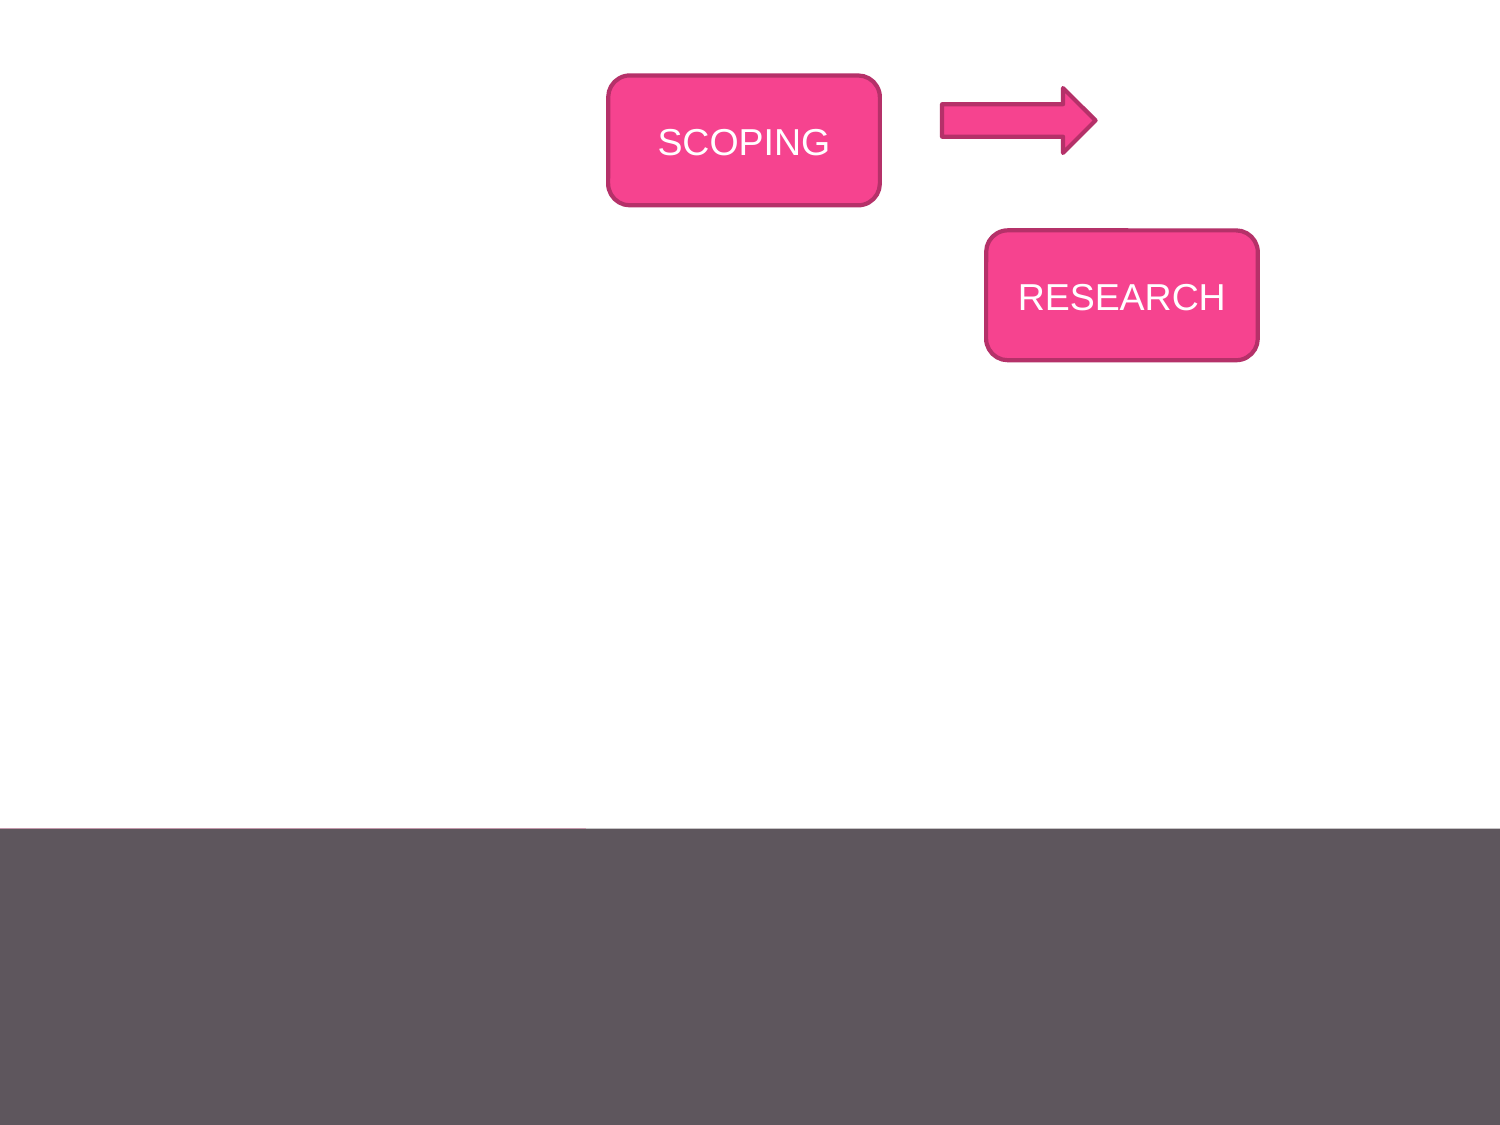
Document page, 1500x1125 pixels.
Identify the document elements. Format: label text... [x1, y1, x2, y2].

text_box SCOPING [608, 75, 880, 206]
text_box RESEARCH [986, 230, 1258, 361]
text_box [942, 88, 1096, 153]
